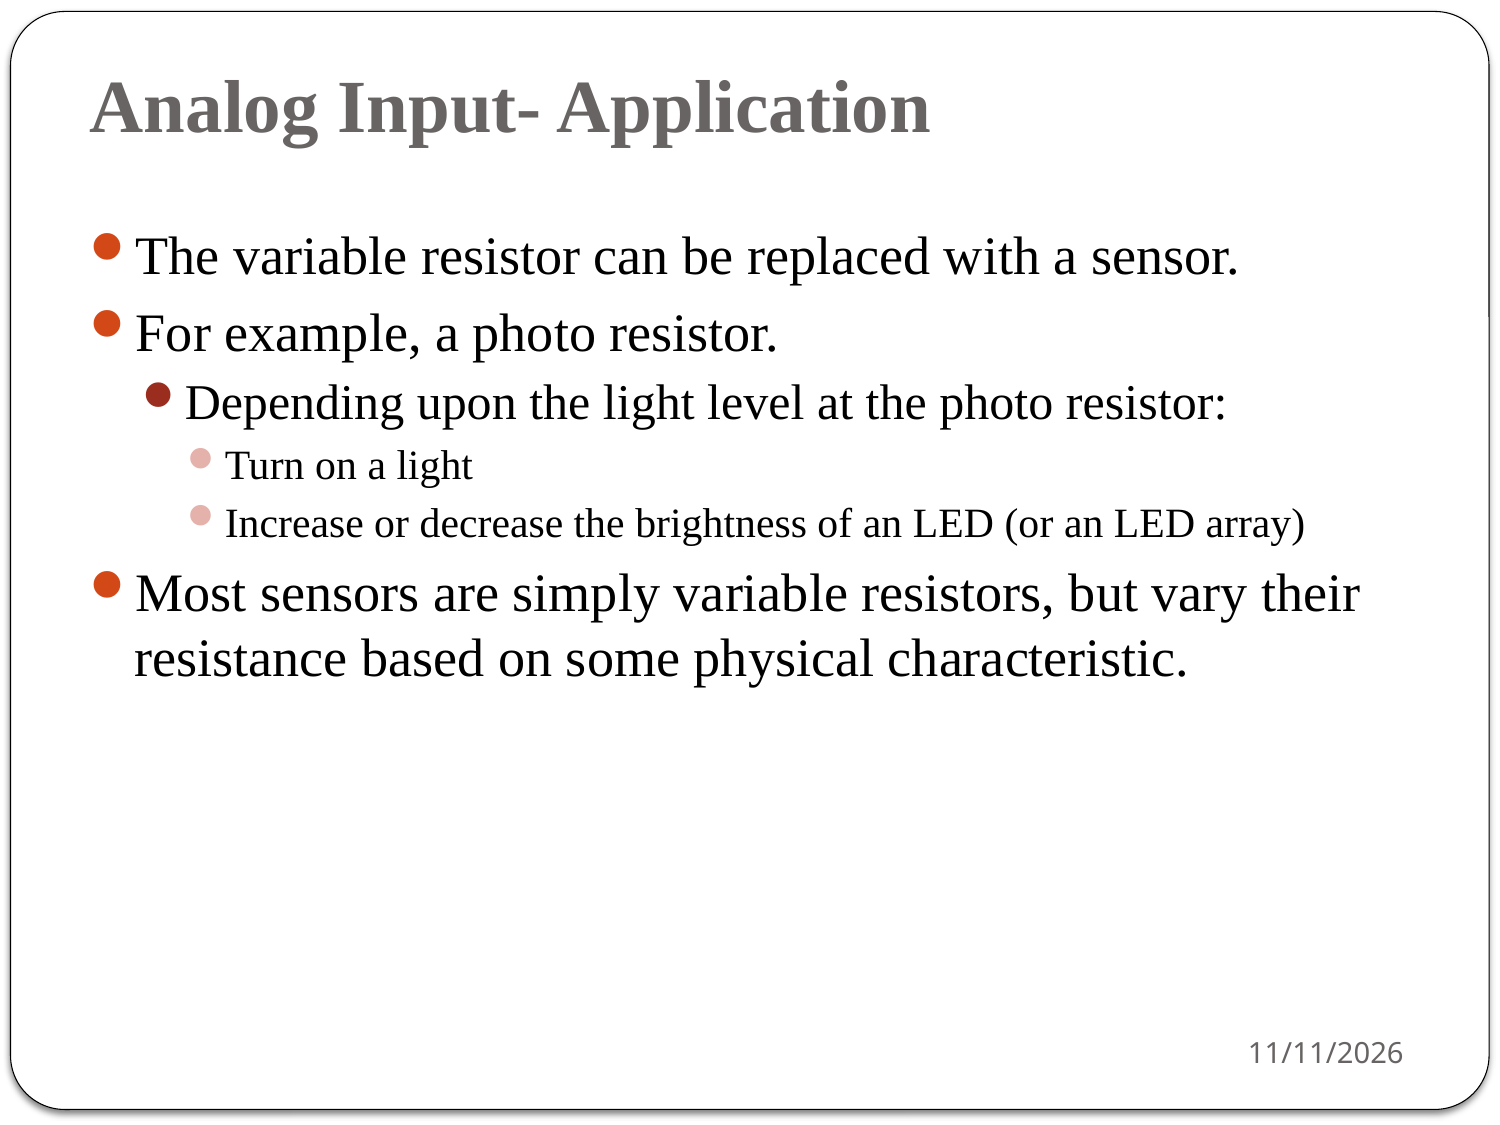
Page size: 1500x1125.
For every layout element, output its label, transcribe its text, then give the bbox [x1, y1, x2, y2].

list The variable resistor can be replaced with a sensor. For example, a photo resistor. Depending upon the light level at the photo resistor: Turn on a light Increase or decrease the brightness of an LED (or an LED array) Most sensors are simply variable resistors, but vary their resistance based on some physical characteristic. [75, 212, 1425, 955]
title Analog Input- Application [75, 37, 1425, 163]
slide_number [1012, 1015, 1419, 1094]
